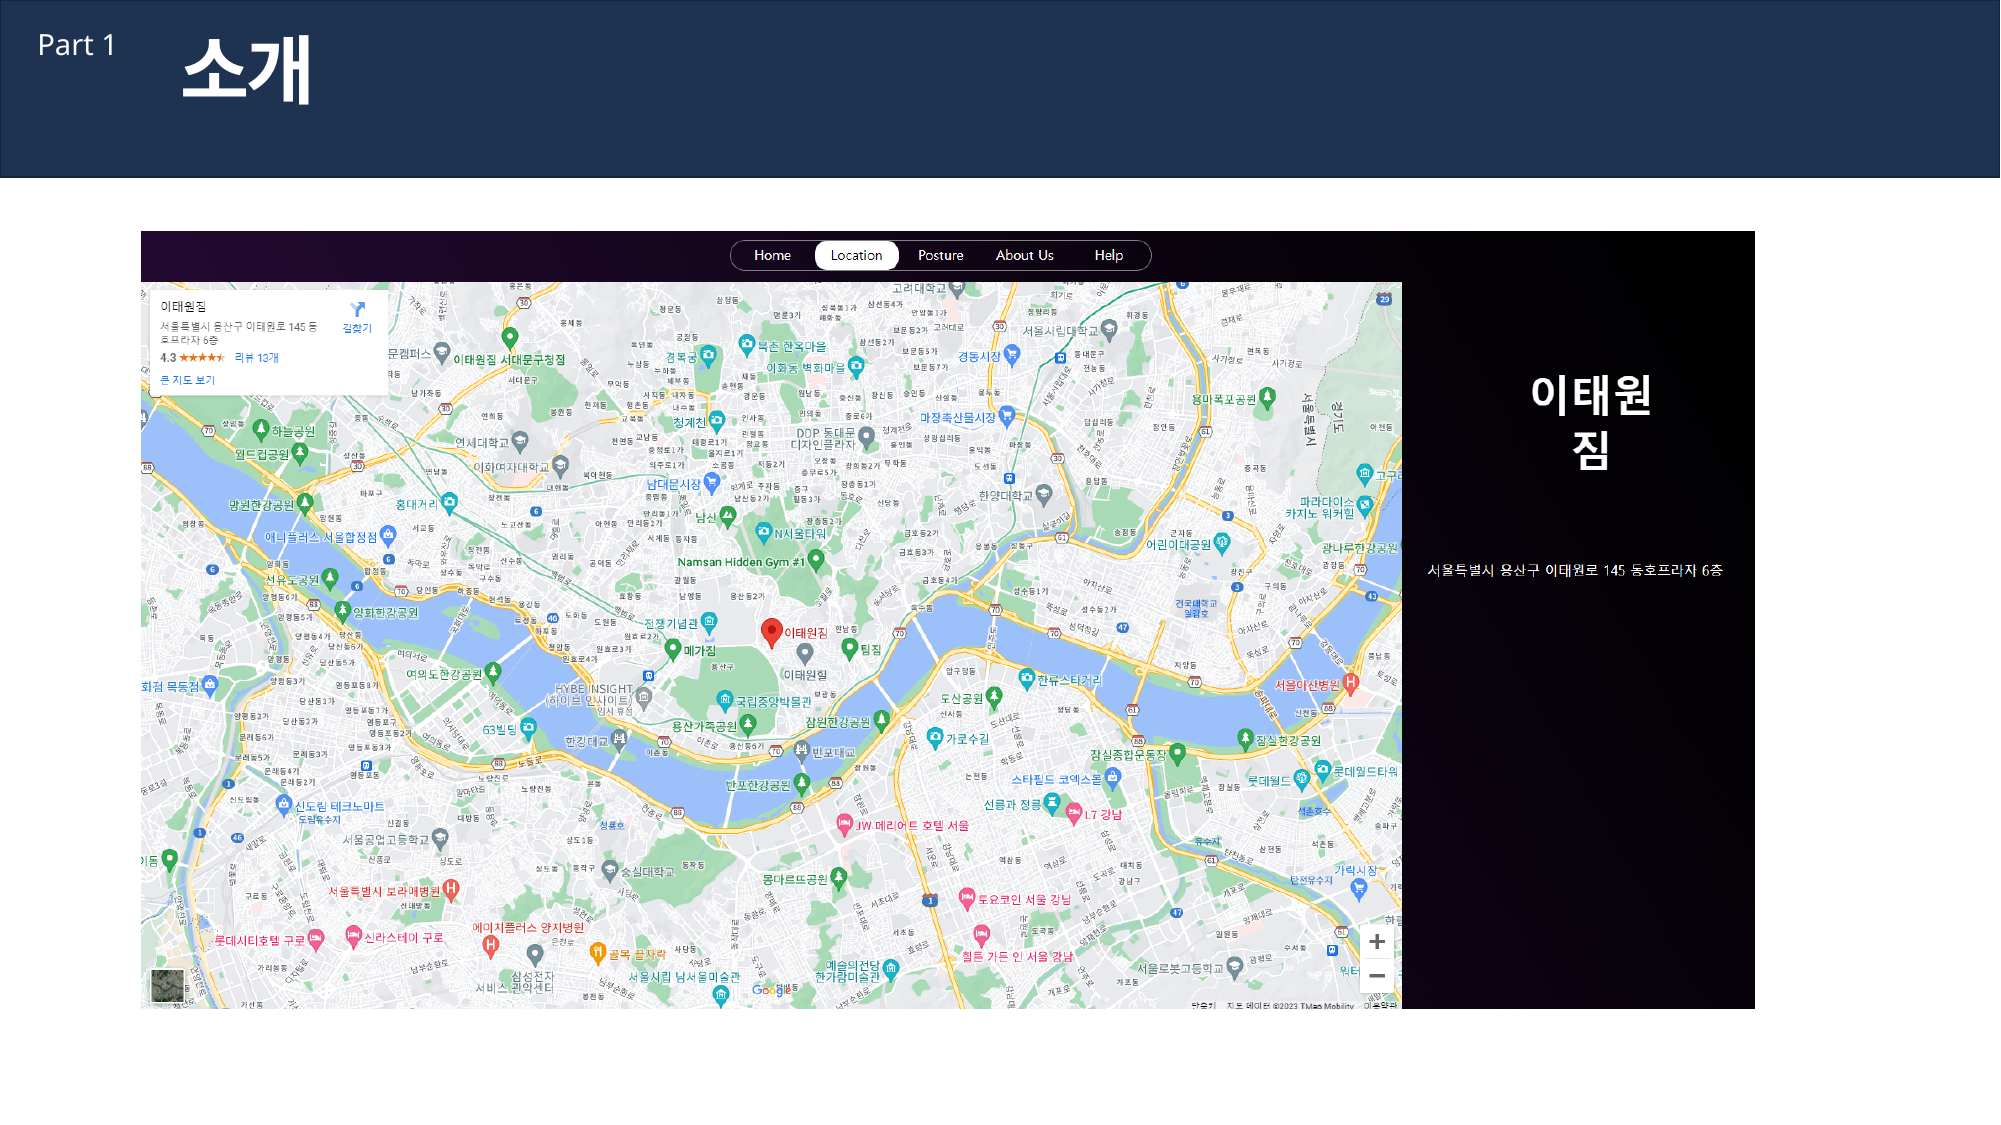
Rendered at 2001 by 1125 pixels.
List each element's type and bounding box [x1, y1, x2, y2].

text_box [0, 0, 2000, 177]
picture [141, 231, 1755, 1009]
